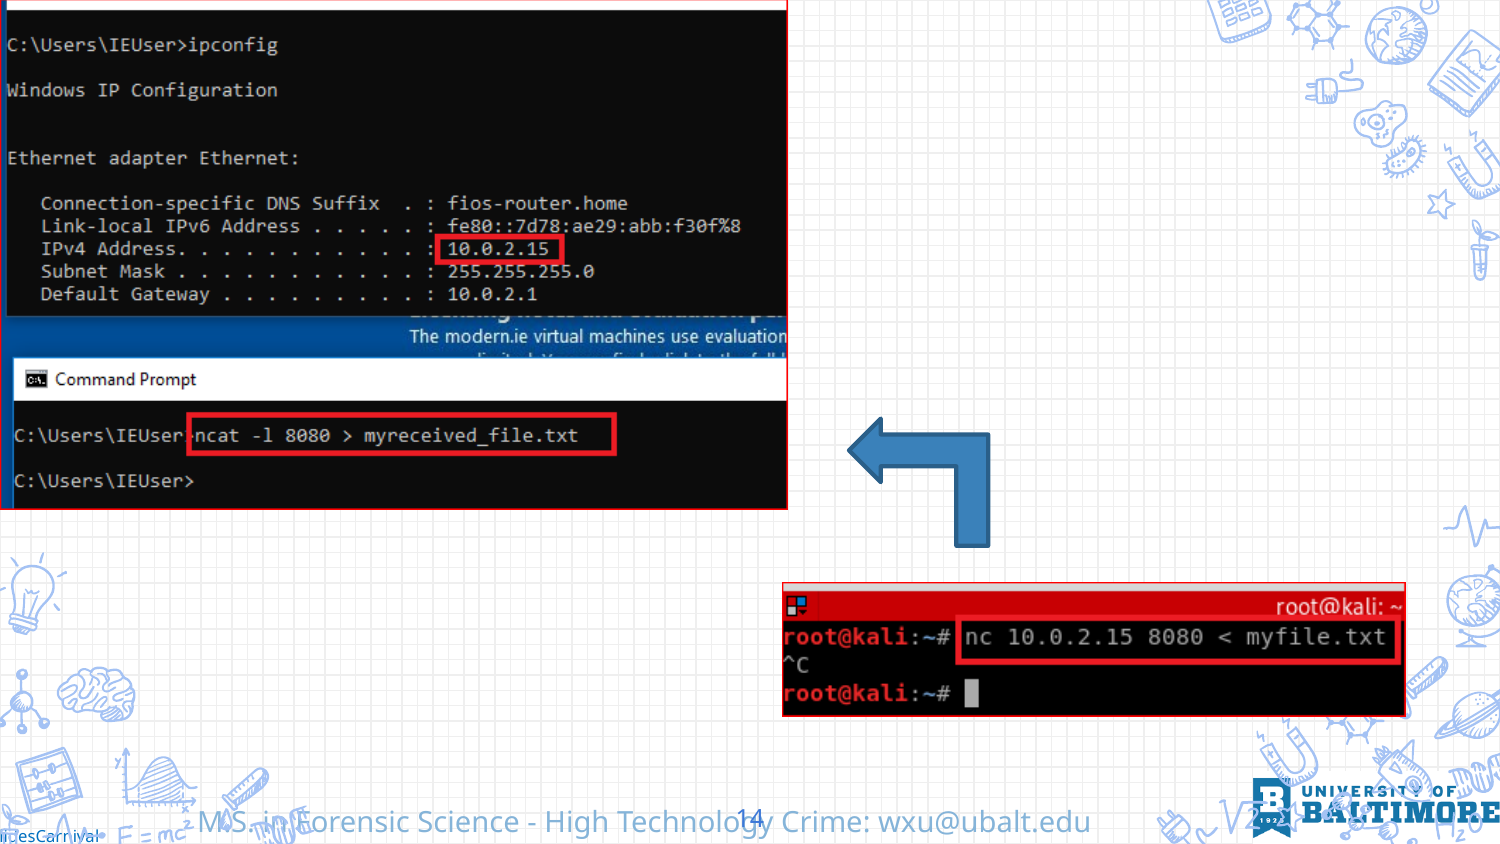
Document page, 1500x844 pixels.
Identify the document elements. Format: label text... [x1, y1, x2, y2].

picture [1354, 819, 1361, 827]
picture [1481, 771, 1489, 788]
picture [1283, 771, 1308, 783]
picture [1471, 771, 1479, 786]
picture [1375, 780, 1390, 791]
picture [1253, 771, 1500, 844]
picture [1479, 779, 1483, 790]
picture [1405, 773, 1430, 800]
slide_number 14 [705, 796, 795, 844]
picture [1408, 786, 1417, 792]
picture [1381, 771, 1421, 792]
text_box [846, 416, 991, 548]
picture [1342, 796, 1349, 806]
picture [0, 0, 788, 510]
picture [782, 582, 1407, 717]
picture [1388, 823, 1396, 835]
